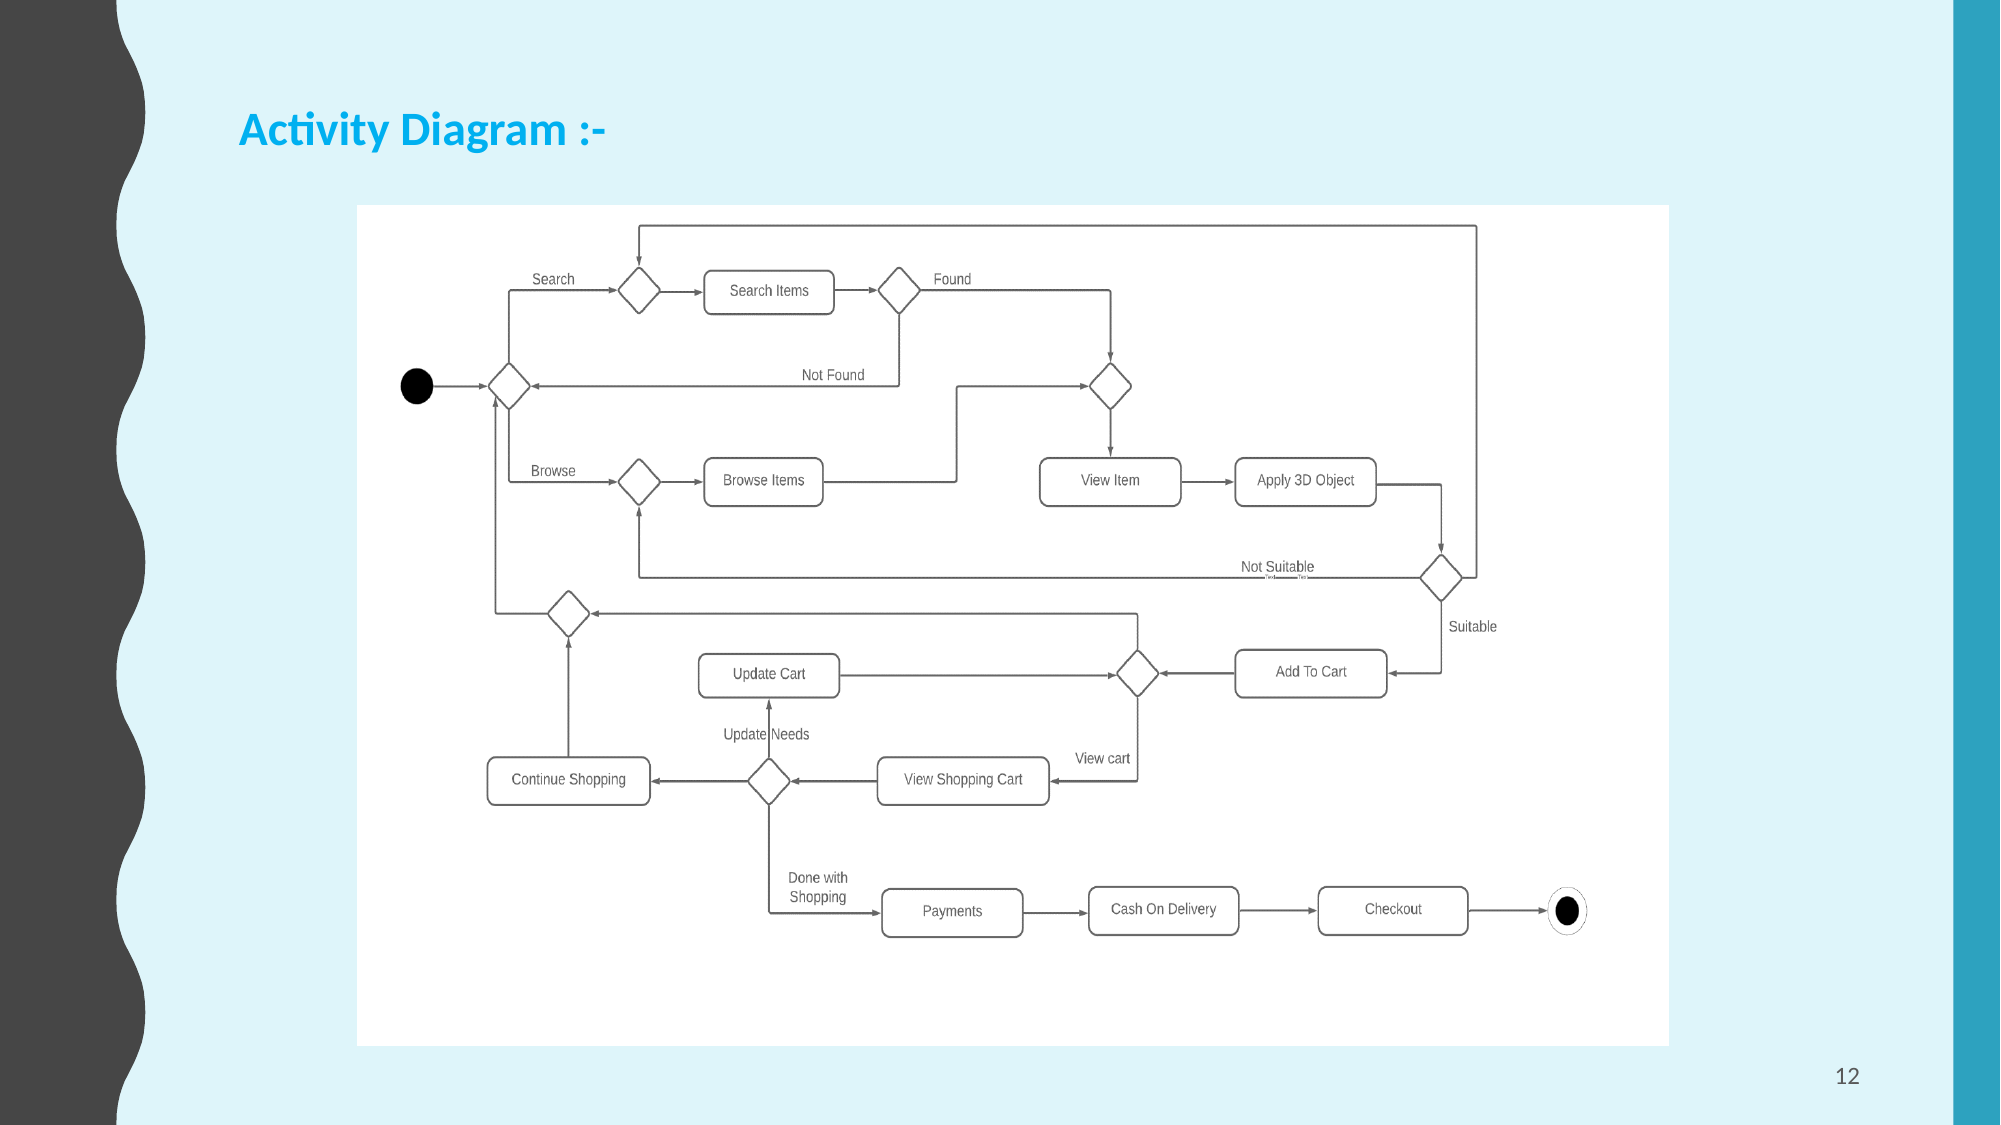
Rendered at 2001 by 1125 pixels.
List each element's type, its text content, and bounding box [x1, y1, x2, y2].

picture [357, 205, 1669, 1046]
text_box Activity Diagram :- [224, 90, 622, 163]
slide_number 12 [1412, 1045, 1875, 1103]
